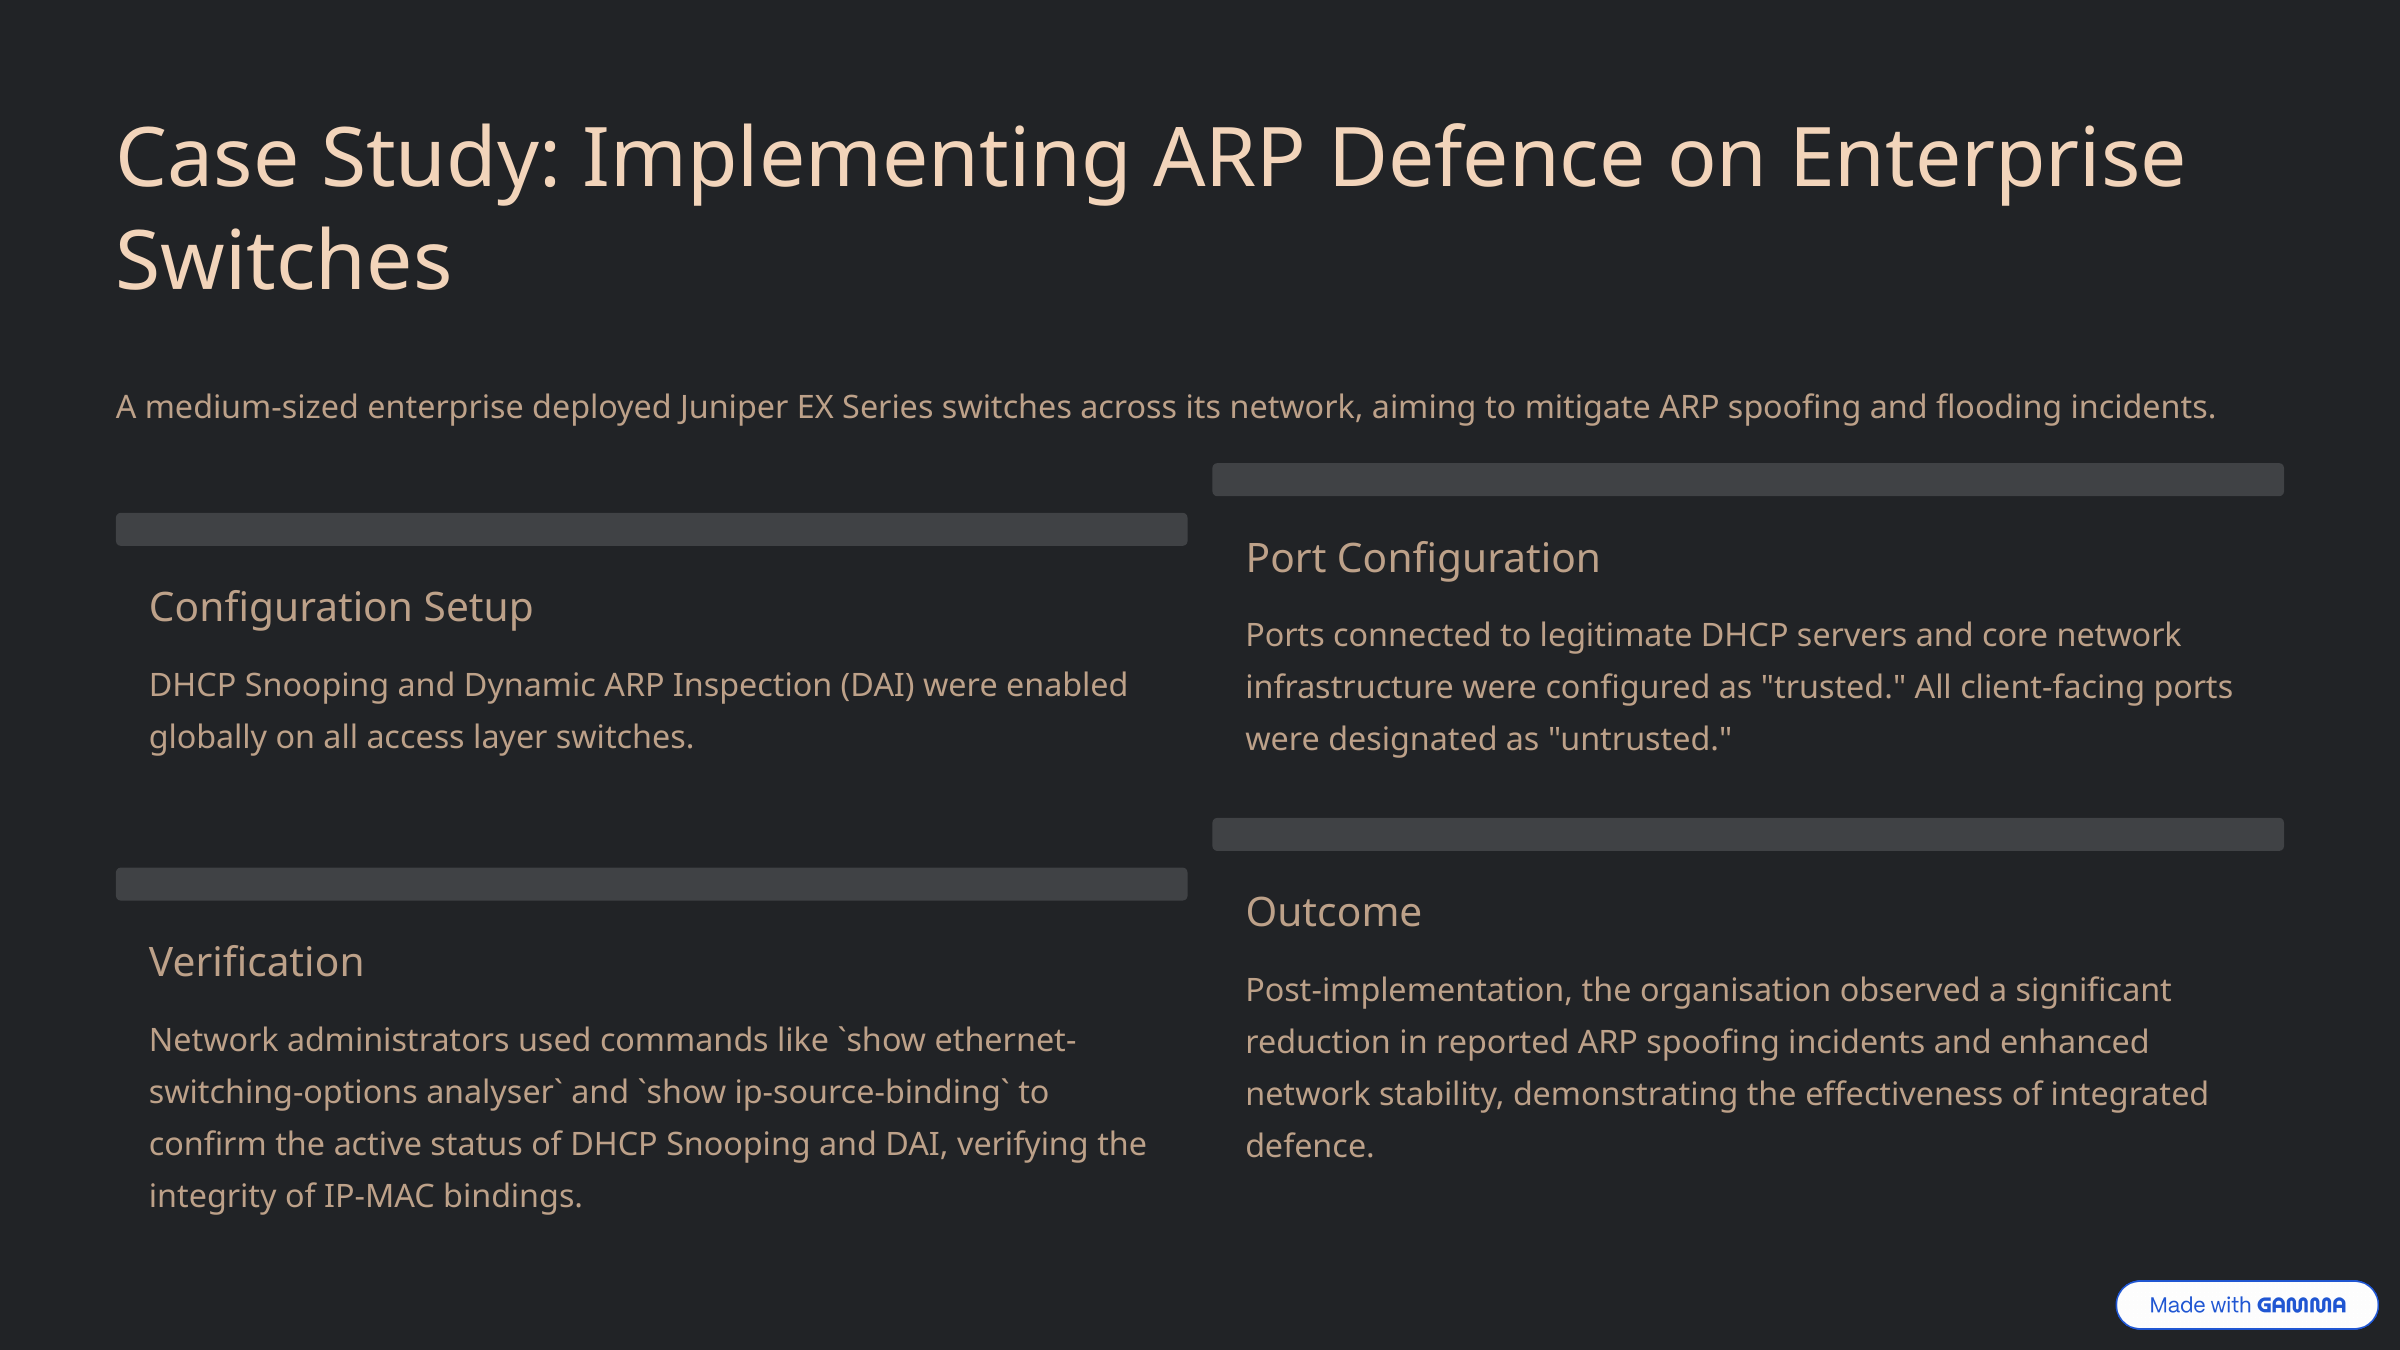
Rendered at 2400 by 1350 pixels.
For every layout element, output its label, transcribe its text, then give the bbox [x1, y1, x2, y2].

text_box Network administrators used commands like `show ethernet-switching-options analyser` and `show ip-source-binding` to confirm the active status of DHCP Snooping and DAI, verifying the integrity of IP-MAC bindings. [148, 1005, 1155, 1218]
text_box Ports connected to legitimate DHCP servers and core network infrastructure were configured as "trusted." All client-facing ports were designated as "untrusted." [1245, 600, 2251, 760]
text_box Post-implementation, the organisation observed a significant reduction in reported ARP spoofing incidents and enhanced network stability, demonstrating the effectiveness of integrated defence. [1245, 955, 2251, 1168]
picture [2106, 1271, 2389, 1339]
text_box Outcome [1245, 883, 1660, 936]
text_box [1212, 817, 2285, 851]
text_box Case Study: Implementing ARP Defence on Enterprise Switches [115, 99, 2284, 307]
text_box Verification [148, 933, 563, 986]
text_box Port Configuration [1245, 529, 1660, 581]
text_box [115, 867, 1188, 901]
text_box Configuration Setup [148, 578, 563, 631]
text_box [1212, 463, 2285, 497]
text_box DHCP Snooping and Dynamic ARP Inspection (DAI) were enabled globally on all access layer switches. [148, 650, 1155, 757]
text_box [115, 512, 1188, 546]
text_box A medium-sized enterprise deployed Juniper EX Series switches across its network, aiming to mitigate ARP spoofing and flooding incidents. [115, 372, 2284, 426]
